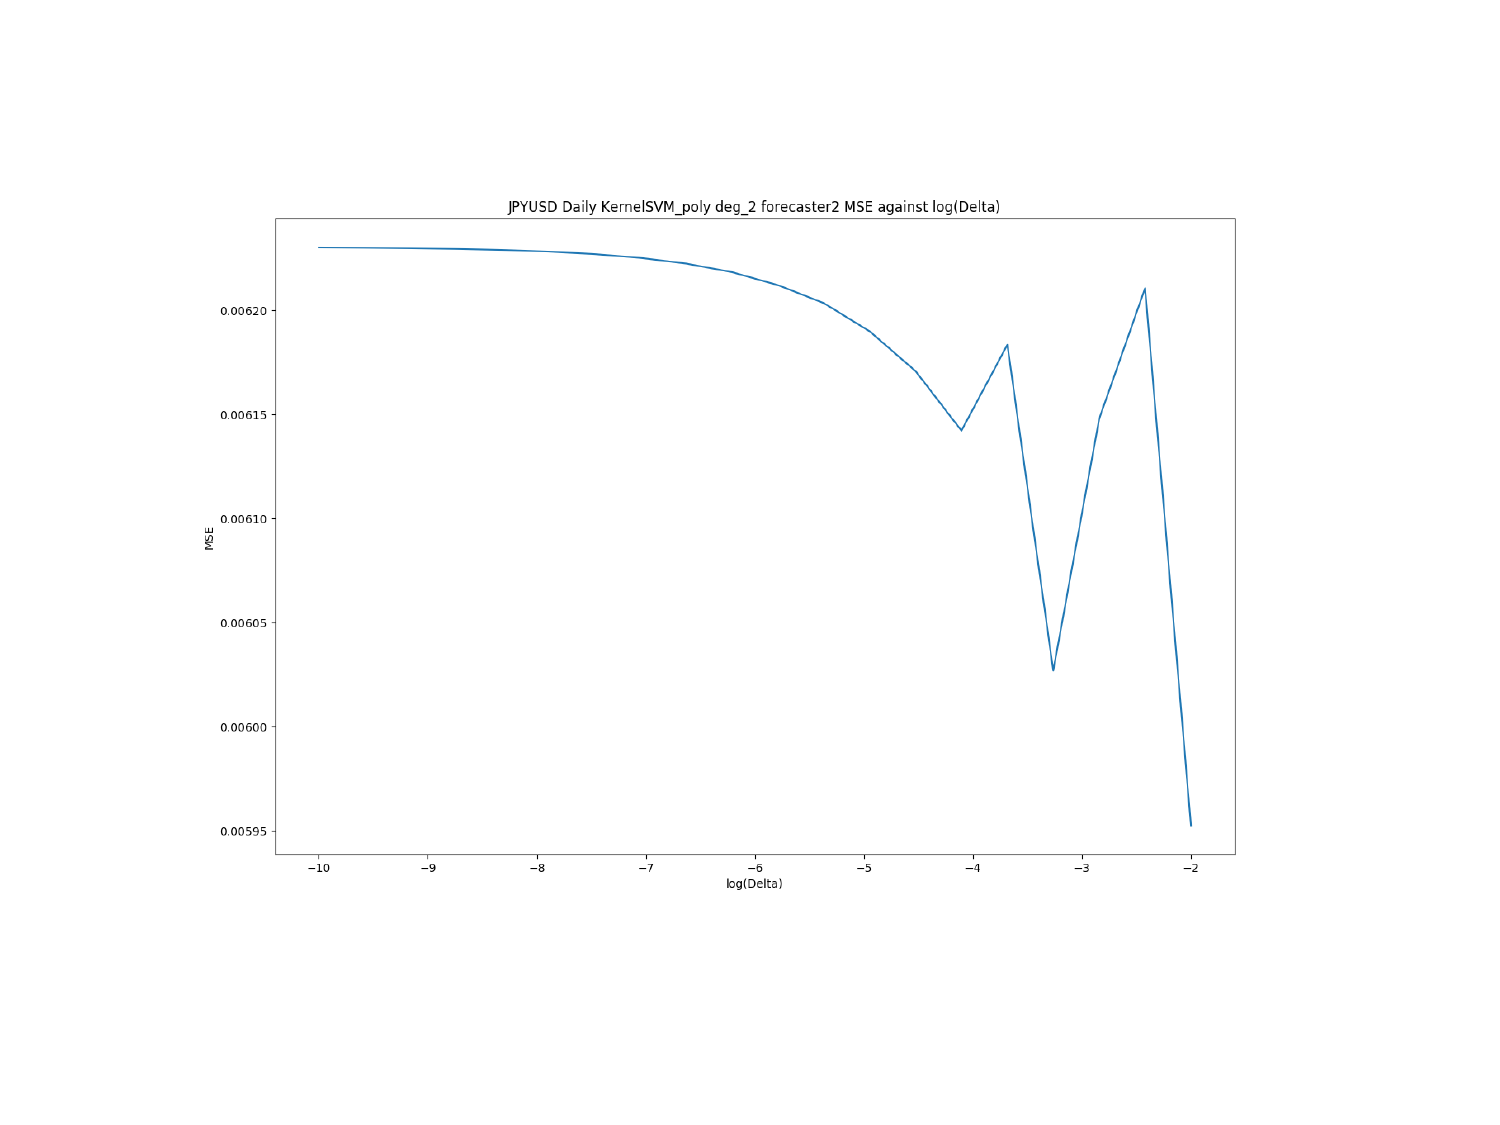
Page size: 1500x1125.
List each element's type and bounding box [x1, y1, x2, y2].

picture [119, 119, 1358, 946]
